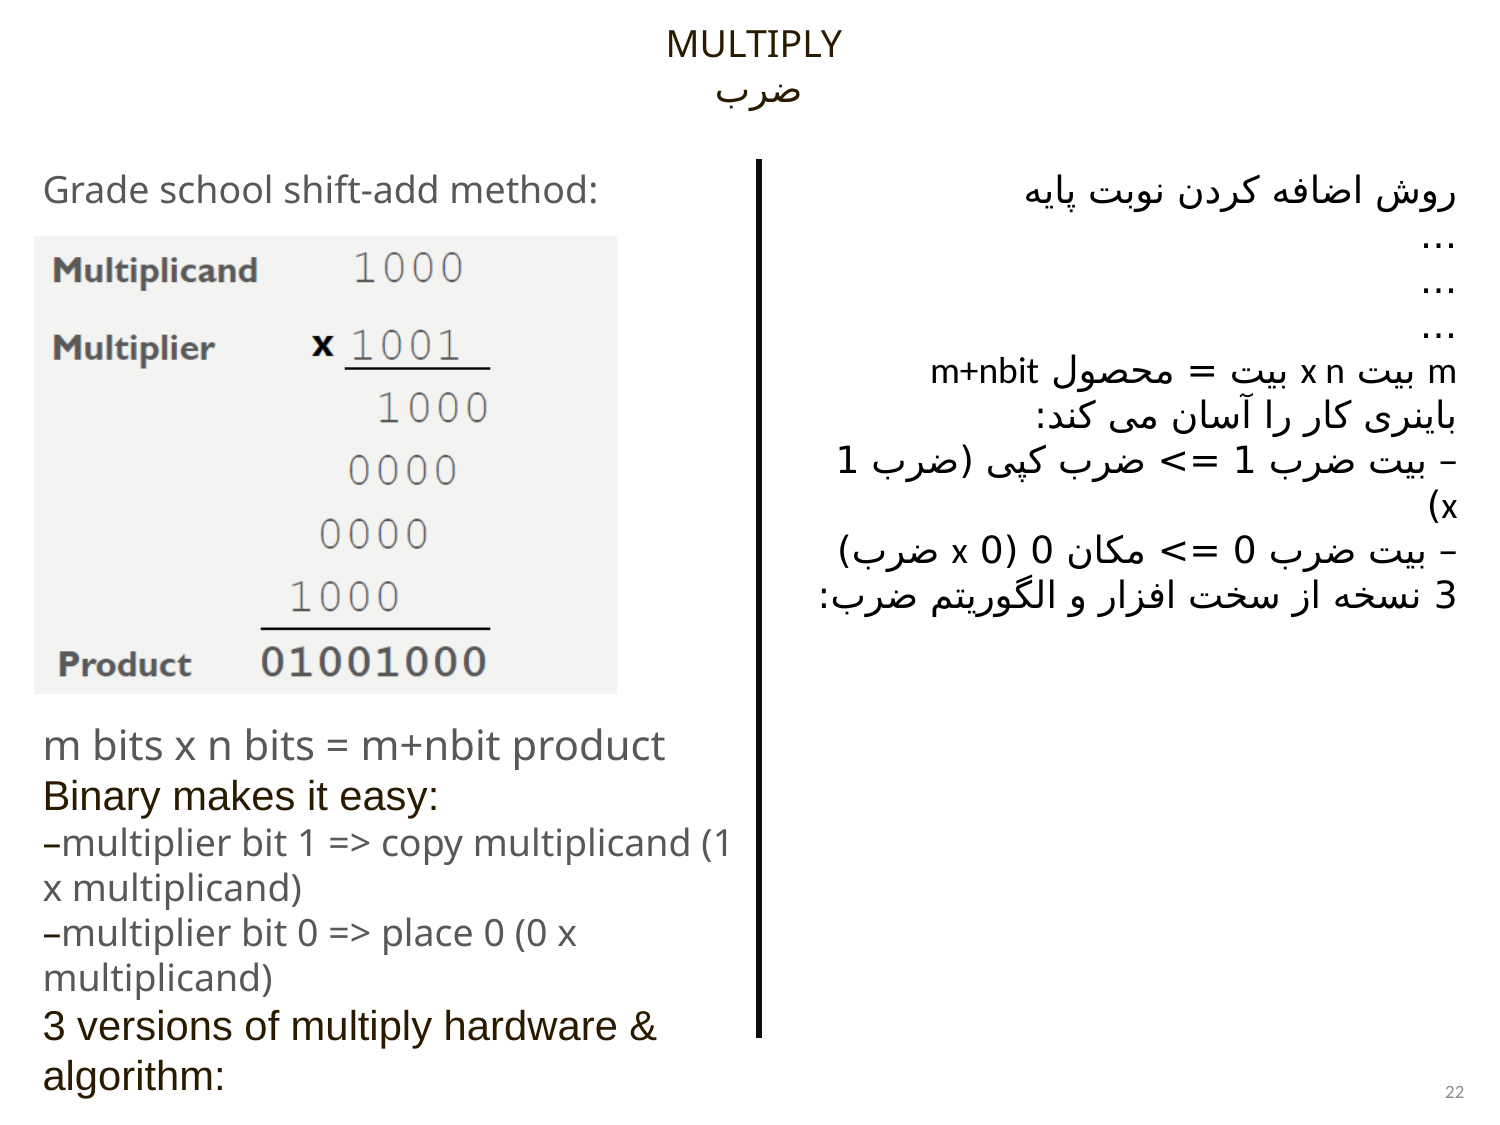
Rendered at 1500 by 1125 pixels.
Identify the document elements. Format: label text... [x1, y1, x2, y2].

text_box m bits x n bits = m+nbit product Binary makes it easy: –multiplier bit 1 => copy multiplicand (1 x multiplicand) –multiplier bit 0 => place 0 (0 x multiplicand) 3 versions of multiply hardware & algorithm: [27, 711, 778, 1107]
picture [34, 236, 617, 694]
text_box MULTIPLY ضرب [554, 12, 964, 117]
text_box Grade school shift-add method: [27, 158, 734, 219]
text_box روش اضافه کردن نوبت پایه … … … m بیت x n بیت = محصول m+nbit باینری کار را آسان می کند: – بیت ضرب 1 => ضرب کپی (ضرب 1 x) – بیت ضرب 0 => مکان 0 (0 x ضرب) 3 نسخه از سخت افزار و الگوریتم ضرب: [790, 158, 1473, 624]
